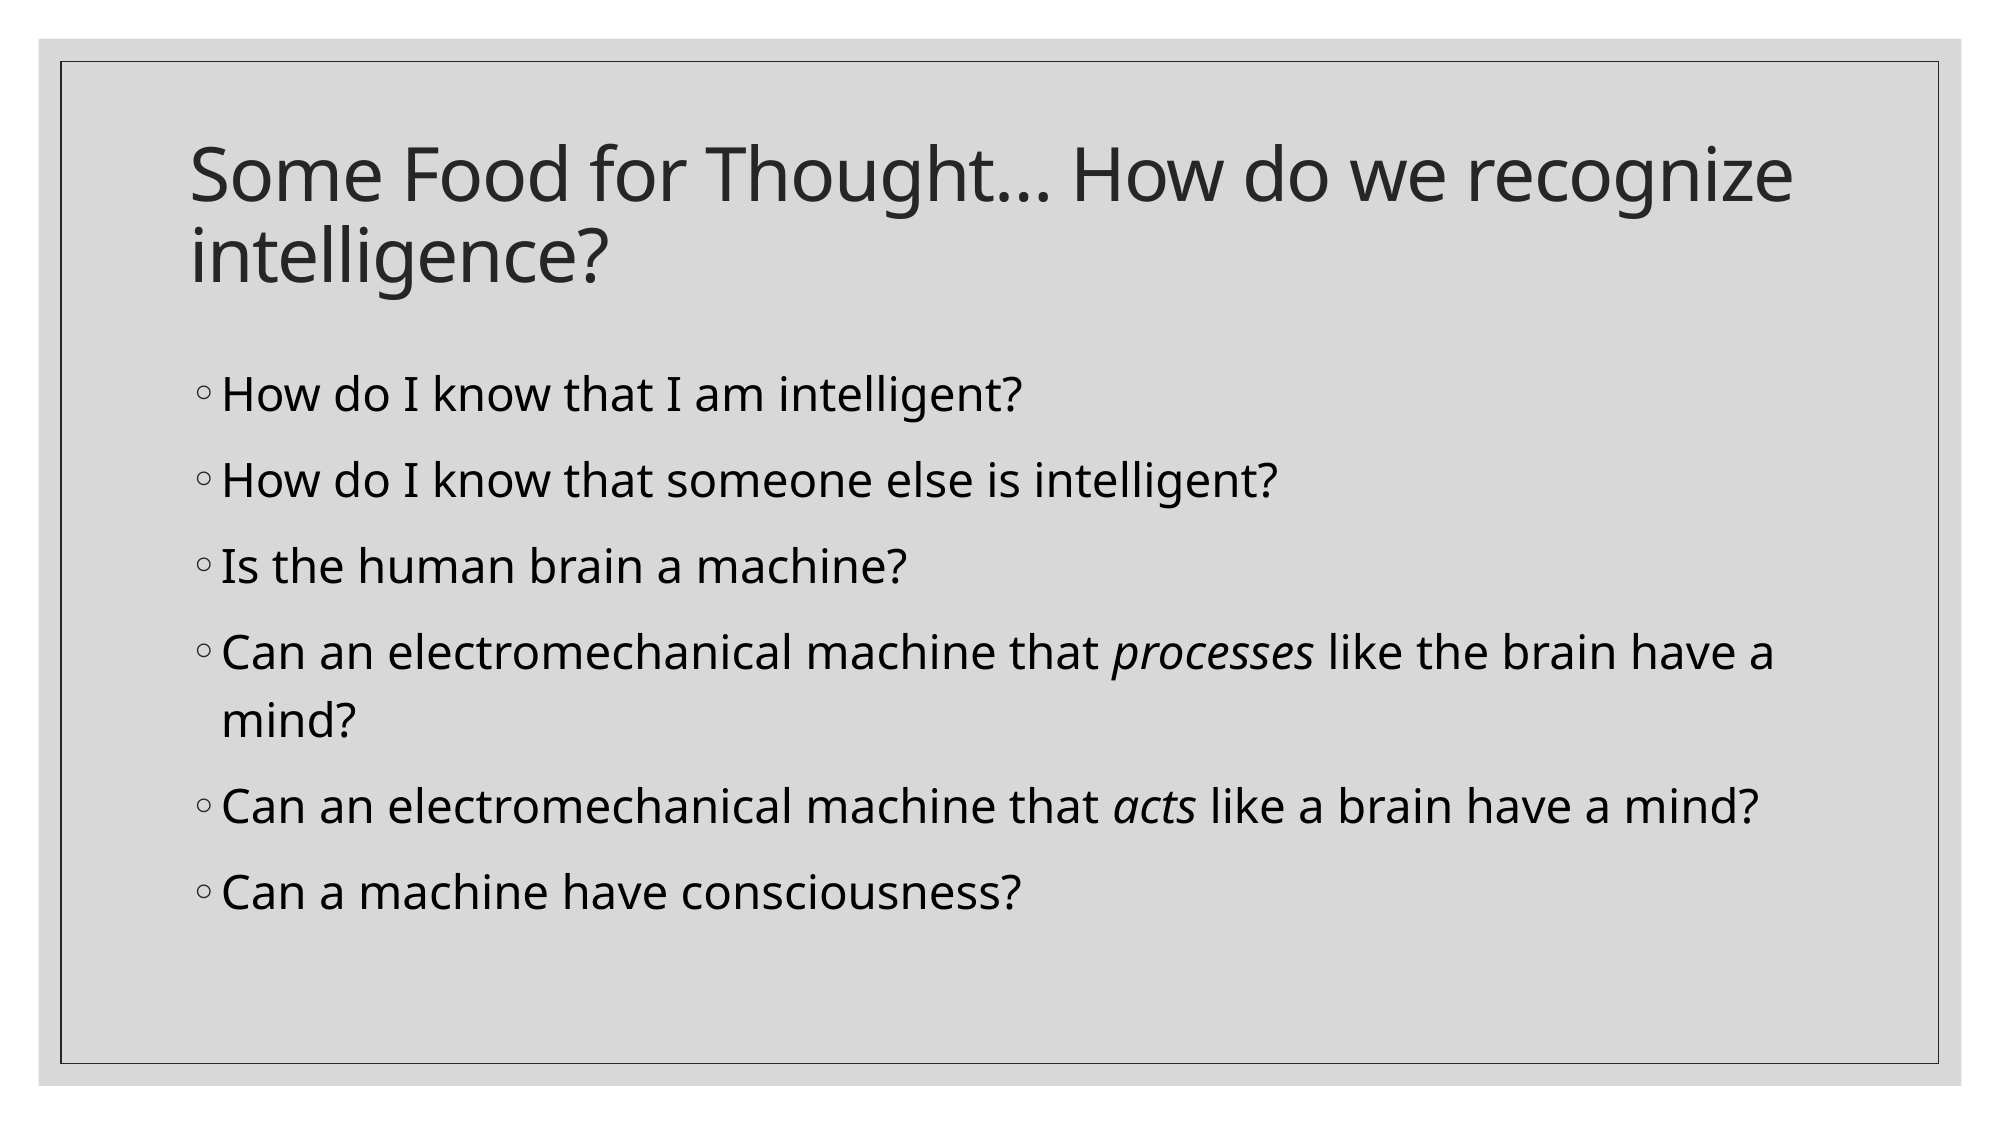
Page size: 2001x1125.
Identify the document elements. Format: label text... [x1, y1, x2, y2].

title Some Food for Thought… How do we recognize intelligence? [174, 105, 1825, 331]
list How do I know that I am intelligent? How do I know that someone else is intelligent? Is the human brain a machine? Can an electromechanical machine that processes like the brain have a mind? Can an electromechanical machine that acts like a brain have a mind? Can a machine have consciousness? [174, 345, 1825, 977]
